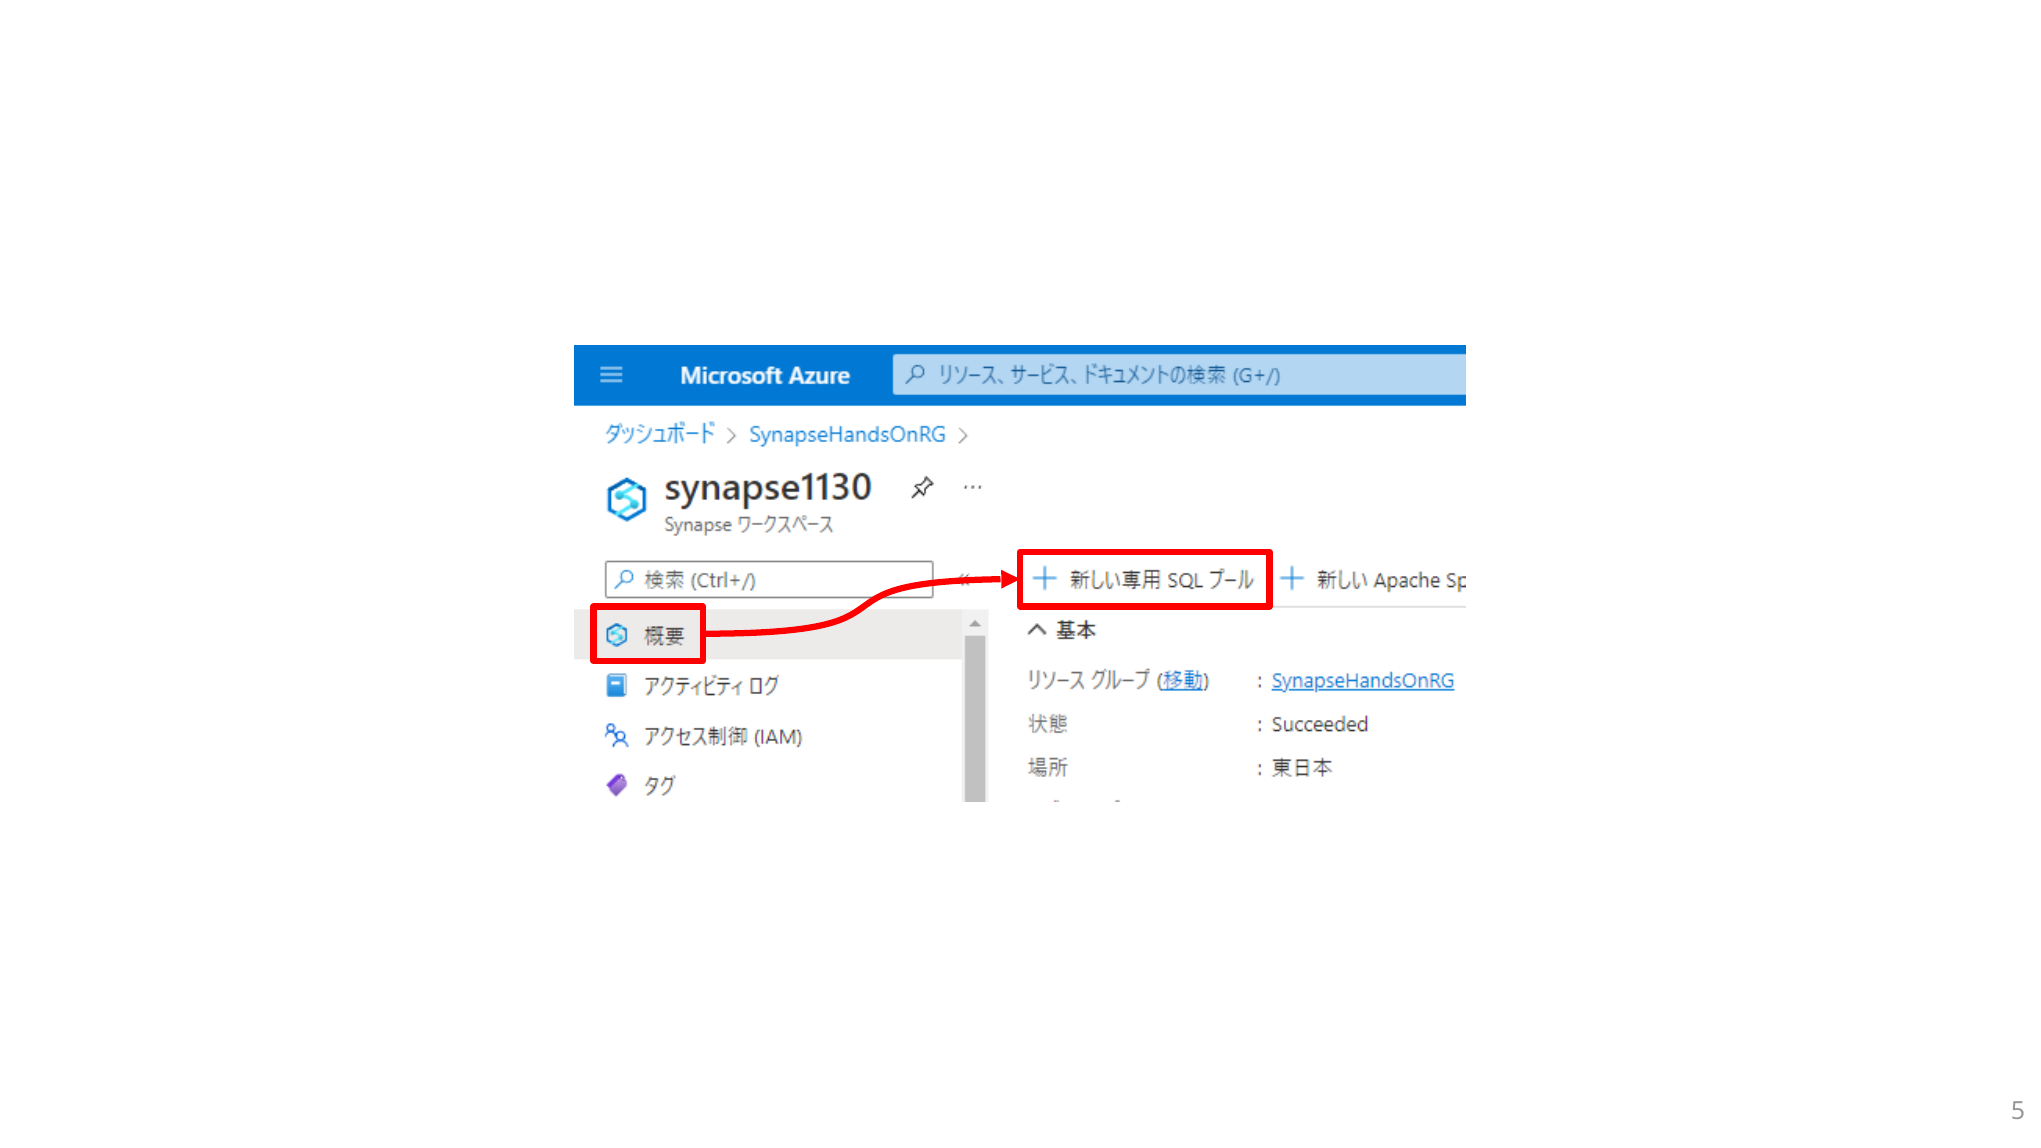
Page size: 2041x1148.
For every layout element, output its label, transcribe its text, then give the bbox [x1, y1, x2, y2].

picture [574, 345, 1466, 803]
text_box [702, 578, 1021, 634]
slide_number 5 [1581, 1081, 2041, 1143]
